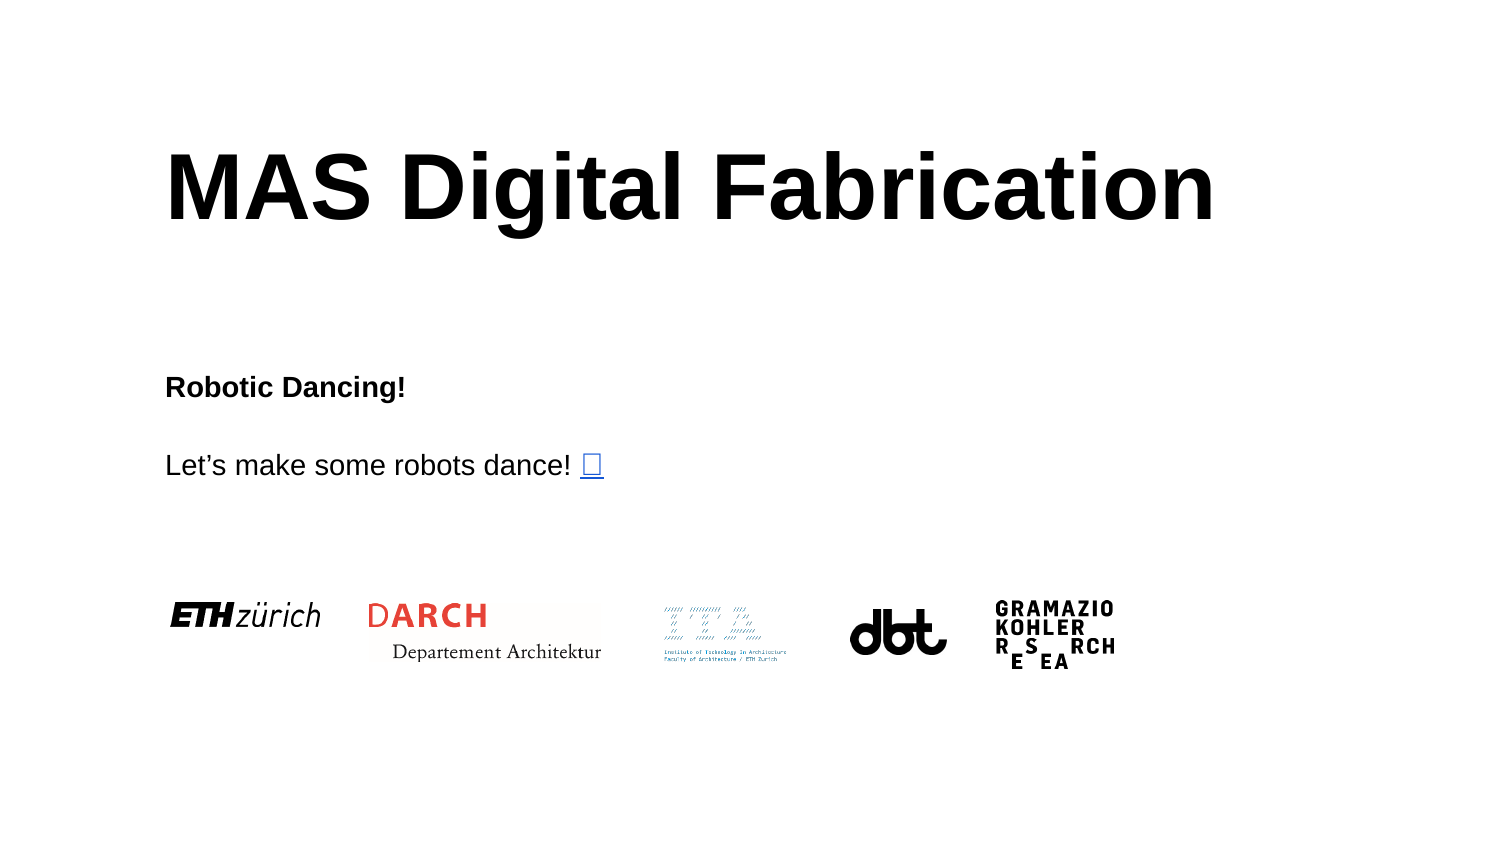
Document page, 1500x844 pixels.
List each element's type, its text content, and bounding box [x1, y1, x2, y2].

title MAS Digital Fabrication [165, 138, 1371, 233]
picture [849, 609, 947, 655]
picture [995, 599, 1114, 669]
list Let’s make some robots dance! 💃 [165, 448, 1371, 634]
picture [650, 593, 801, 676]
list Robotic Dancing! [165, 351, 1371, 413]
picture [169, 602, 320, 627]
picture [369, 602, 601, 663]
